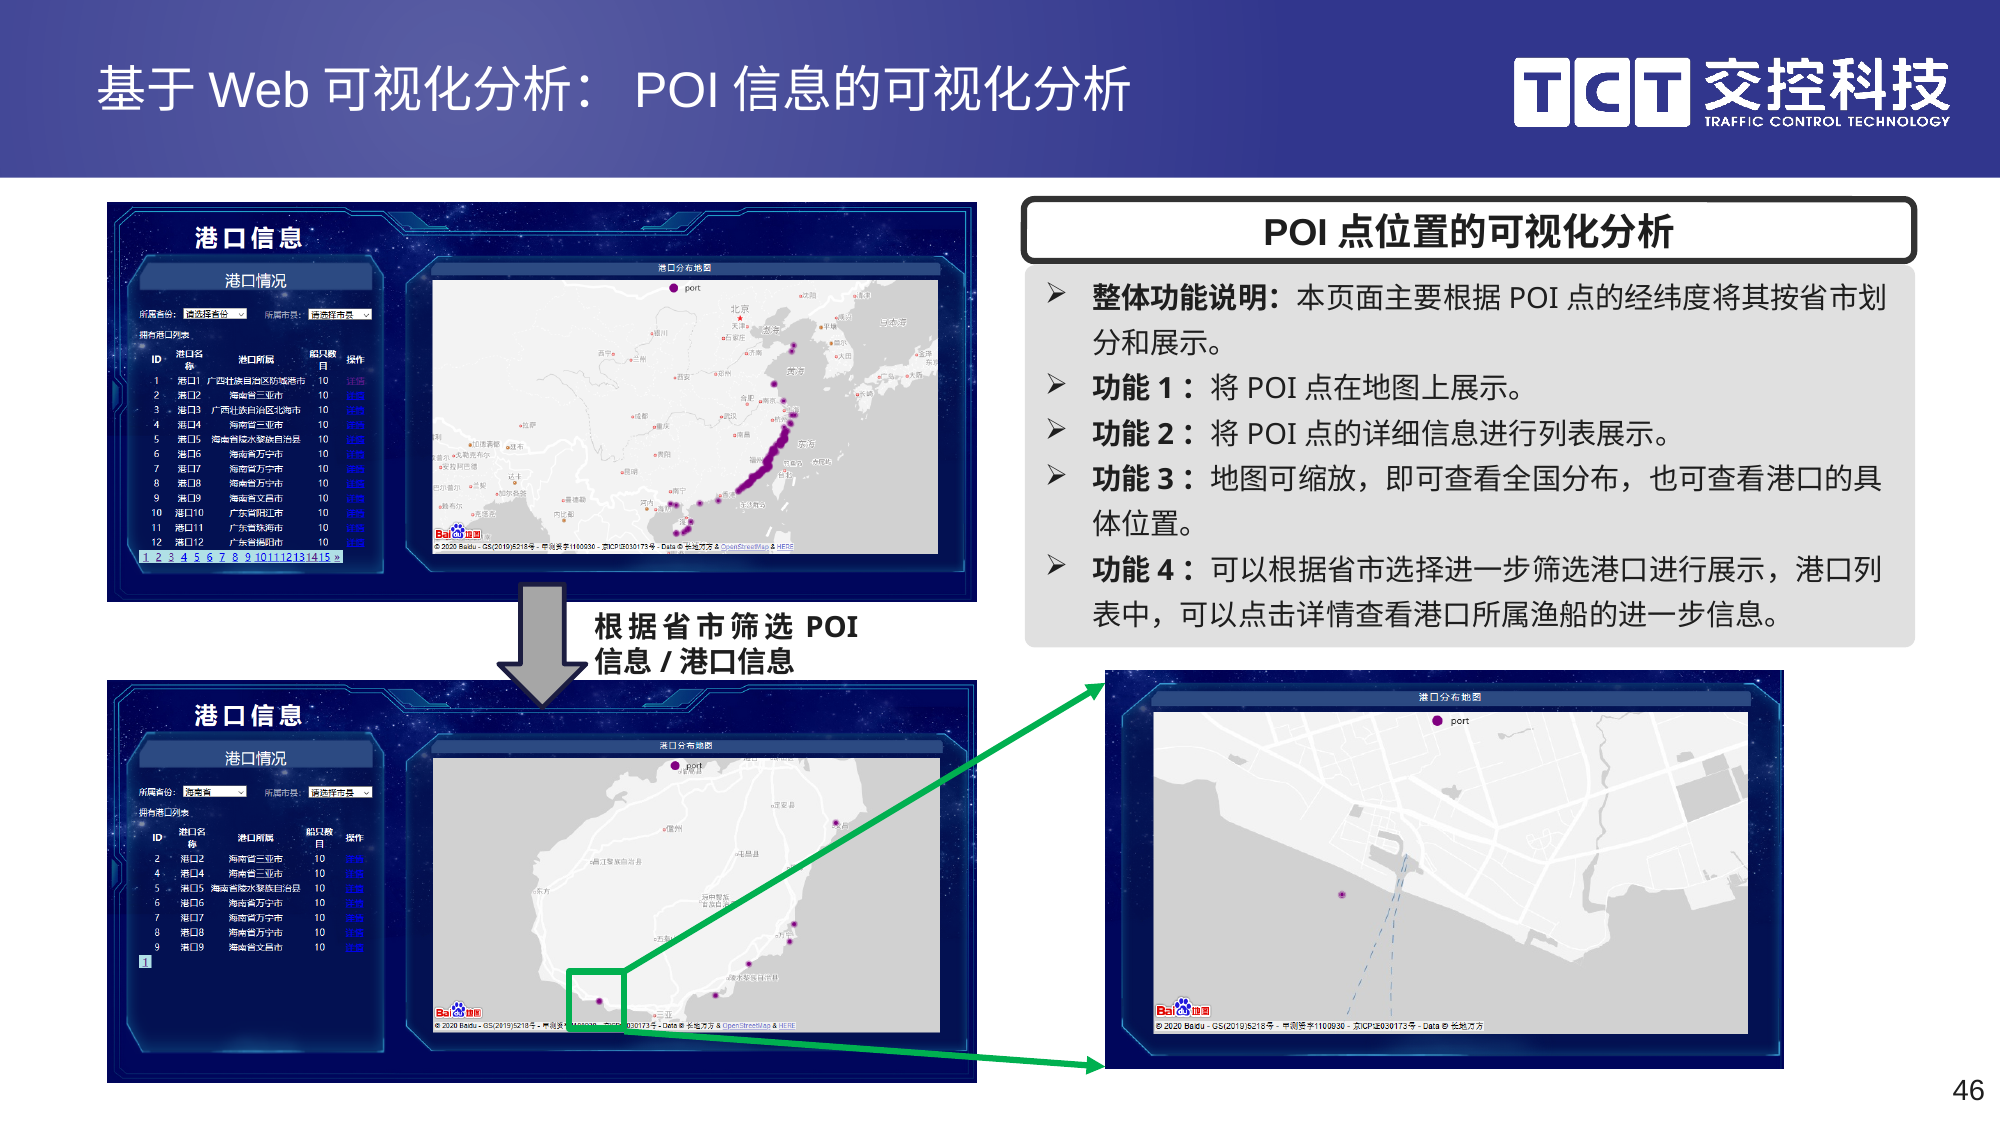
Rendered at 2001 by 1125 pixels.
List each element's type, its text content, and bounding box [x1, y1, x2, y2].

picture [107, 680, 978, 1083]
picture [1105, 670, 1784, 1069]
text_box 根据省市筛选POI信息/港口信息 [579, 609, 880, 679]
picture [107, 201, 978, 602]
title 基于Web可视化分析：POI信息的可视化分析 [81, 56, 1930, 127]
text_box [1023, 198, 1916, 648]
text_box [624, 1031, 1106, 1067]
slide_number 46 [1689, 1063, 2000, 1124]
text_box [496, 609, 589, 679]
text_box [624, 682, 1106, 972]
